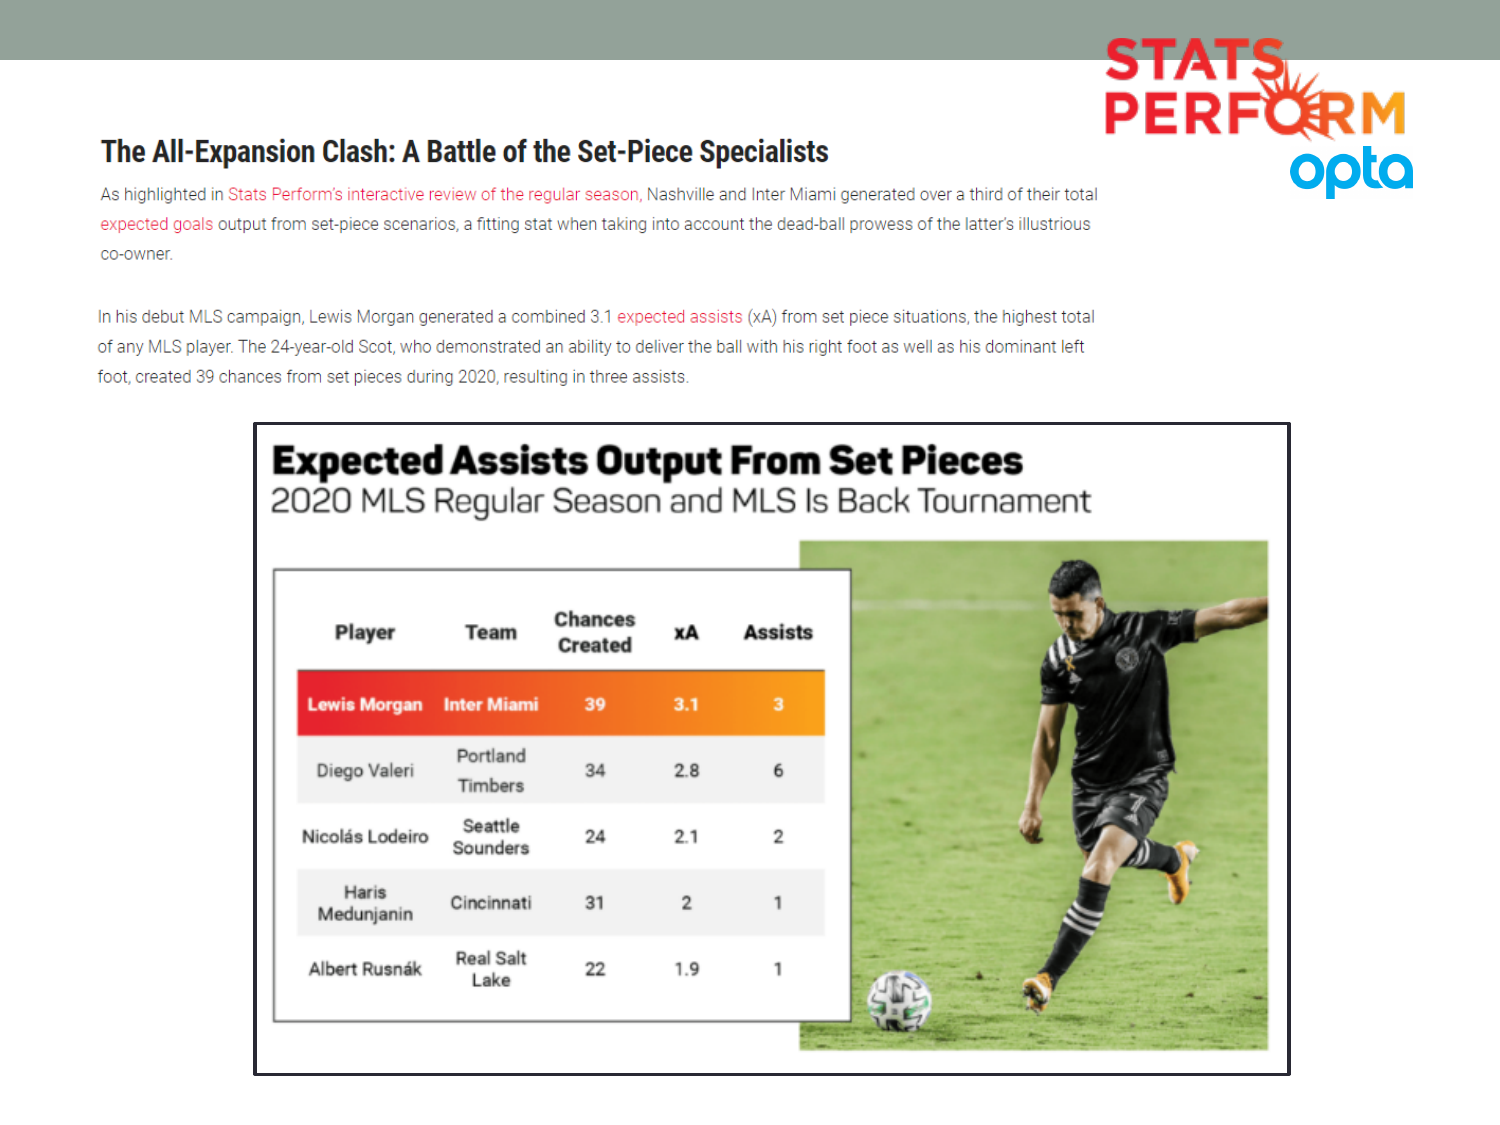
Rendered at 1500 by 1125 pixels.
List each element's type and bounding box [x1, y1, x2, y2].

picture [1335, 163, 1351, 180]
picture [256, 424, 1288, 1073]
picture [1104, 38, 1407, 144]
text_box [85, 105, 1138, 403]
picture [1290, 146, 1413, 199]
picture [1299, 162, 1315, 180]
picture [1388, 163, 1404, 180]
